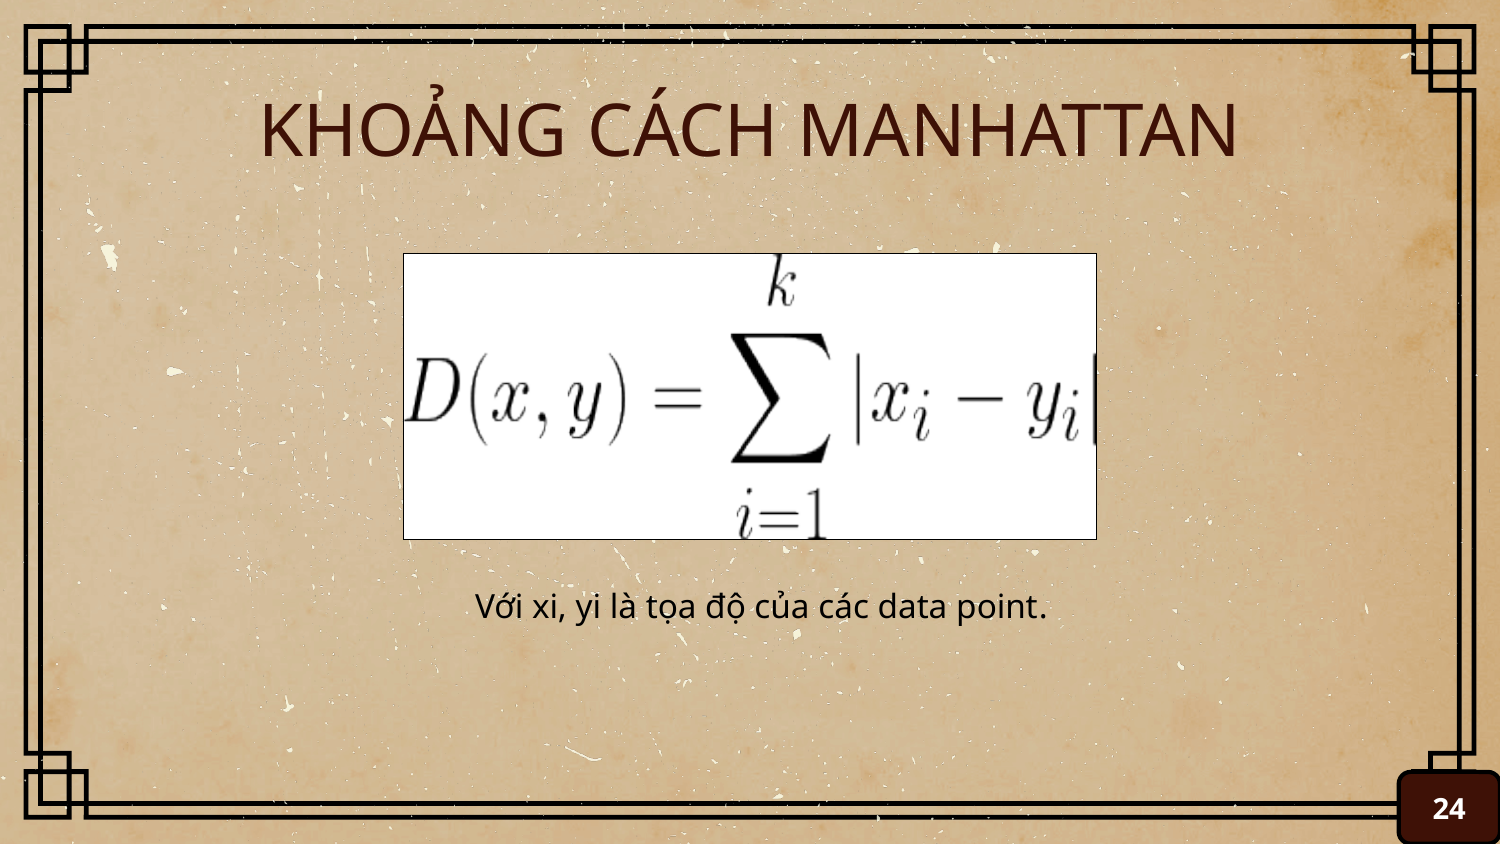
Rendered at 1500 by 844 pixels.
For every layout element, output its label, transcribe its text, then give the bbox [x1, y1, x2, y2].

text_box [104, 56, 1049, 152]
subtitle Với xi, yi là tọa độ của các data point. [265, 570, 1235, 706]
picture [0, 0, 1500, 844]
text_box KHOẢNG CÁCH MANHATTAN [117, 88, 1383, 167]
text_box 24 [1396, 769, 1500, 844]
